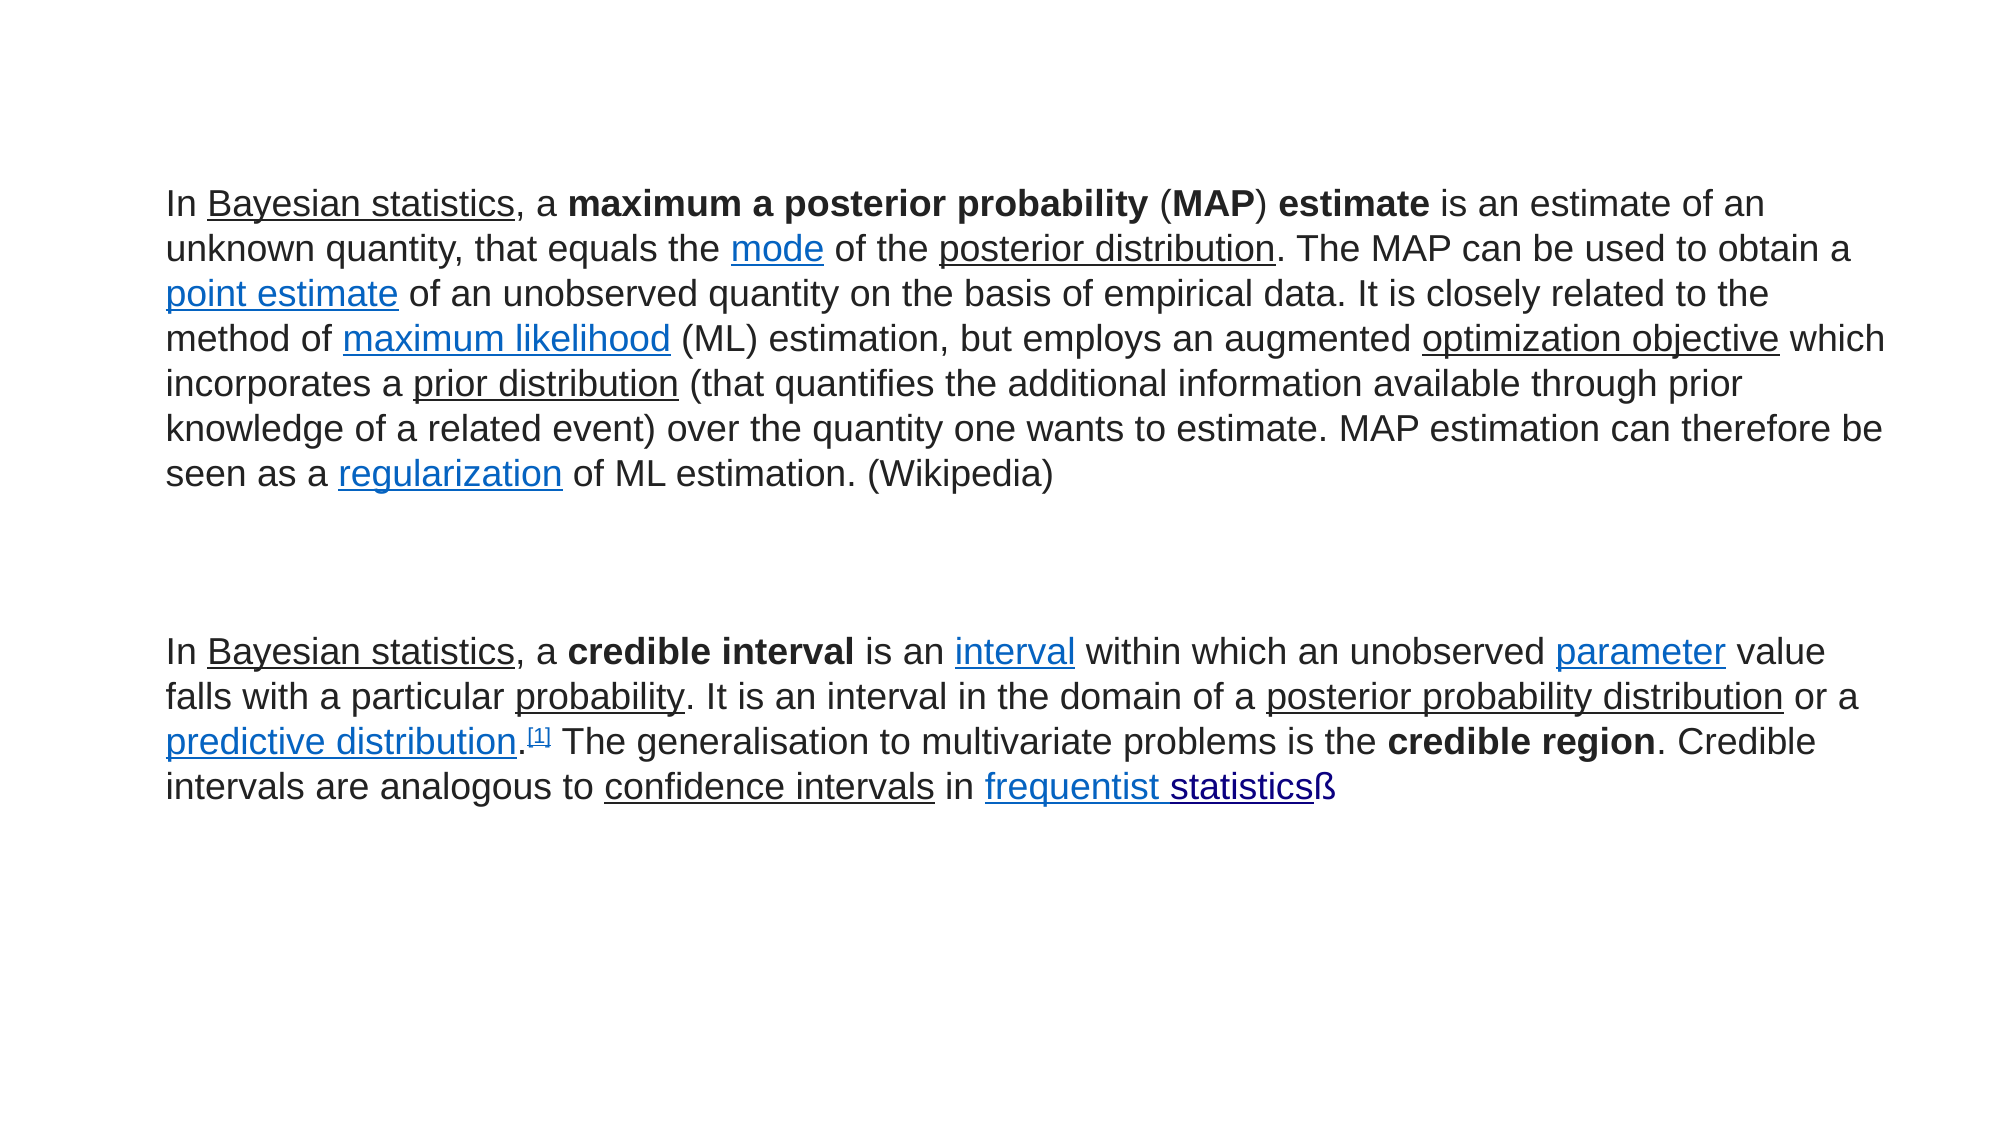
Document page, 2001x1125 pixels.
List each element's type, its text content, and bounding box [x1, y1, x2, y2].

text_box In Bayesian statistics, a maximum a posterior probability (MAP) estimate is an estimate of an unknown quantity, that equals the mode of the posterior distribution. The MAP can be used to obtain a point estimate of an unobserved quantity on the basis of empirical data. It is closely related to the method of maximum likelihood (ML) estimation, but employs an augmented optimization objective which incorporates a prior distribution (that quantifies the additional information available through prior knowledge of a related event) over the quantity one wants to estimate. MAP estimation can therefore be seen as a regularization of ML estimation. (Wikipedia) [150, 172, 1918, 502]
text_box In Bayesian statistics, a credible interval is an interval within which an unobserved parameter value falls with a particular probability. It is an interval in the domain of a posterior probability distribution or a predictive distribution.[1] The generalisation to multivariate problems is the credible region. Credible intervals are analogous to confidence intervals in frequentist statisticsß [150, 619, 1918, 815]
